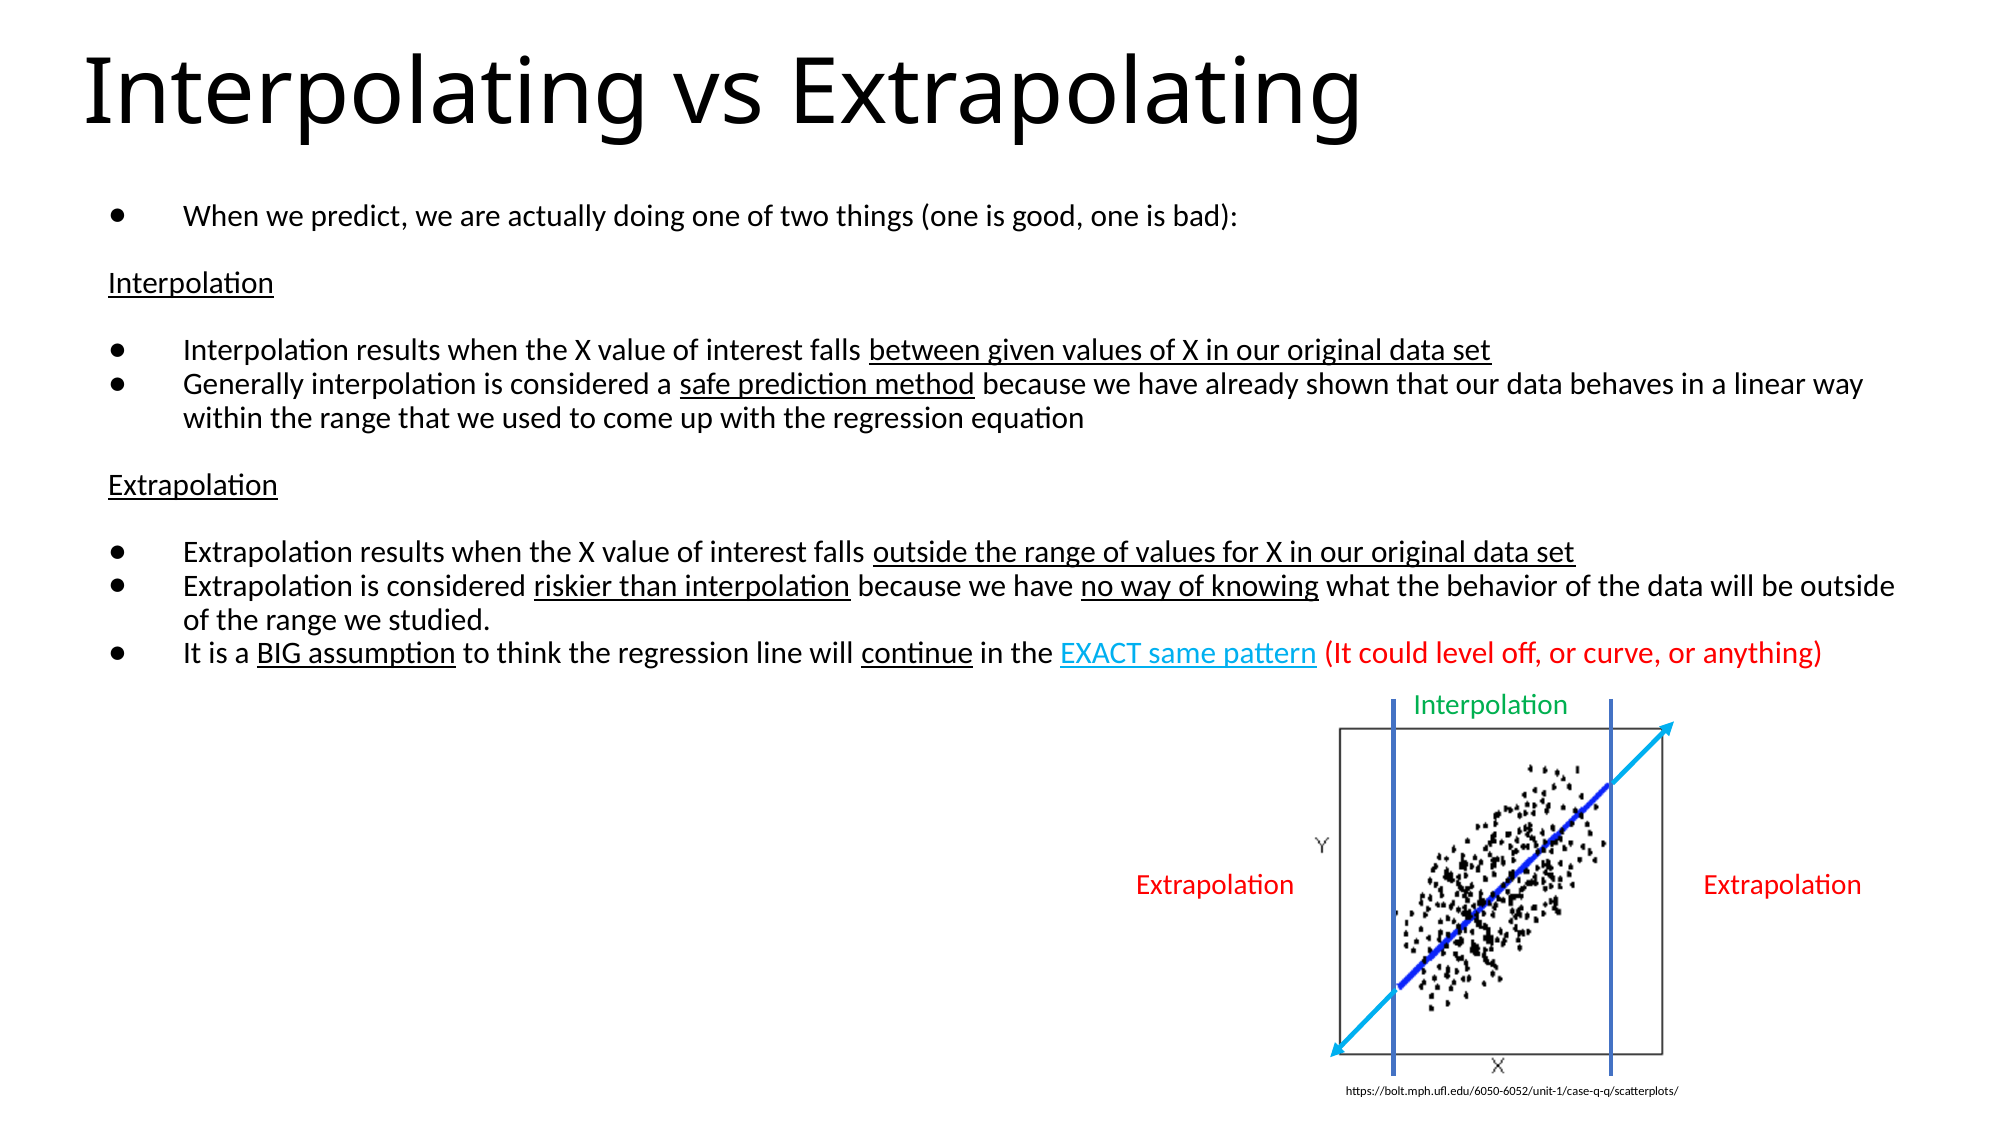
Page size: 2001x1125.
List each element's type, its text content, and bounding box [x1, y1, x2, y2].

title Interpolating vs Extrapolating [68, 29, 1932, 155]
list When we predict, we are actually doing one of two things (one is good, one is bad): Interpolation Interpolation results when the X value of interest falls between given values of X in our original data set Generally interpolation is considered a safe prediction method because we have already shown that our data behaves in a linear way within the range that we used to come up with the regression equation Extrapolation Extrapolation results when the X value of interest falls outside the range of values for X in our original data set Extrapolation is considered riskier than interpolation because we have no way of knowing what the behavior of the data will be outside of the range we studied. It is a BIG assumption to think the regression line will continue in the EXACT same pattern (It could level off, or curve, or anything) [68, 184, 1932, 932]
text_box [1119, 678, 1879, 1096]
